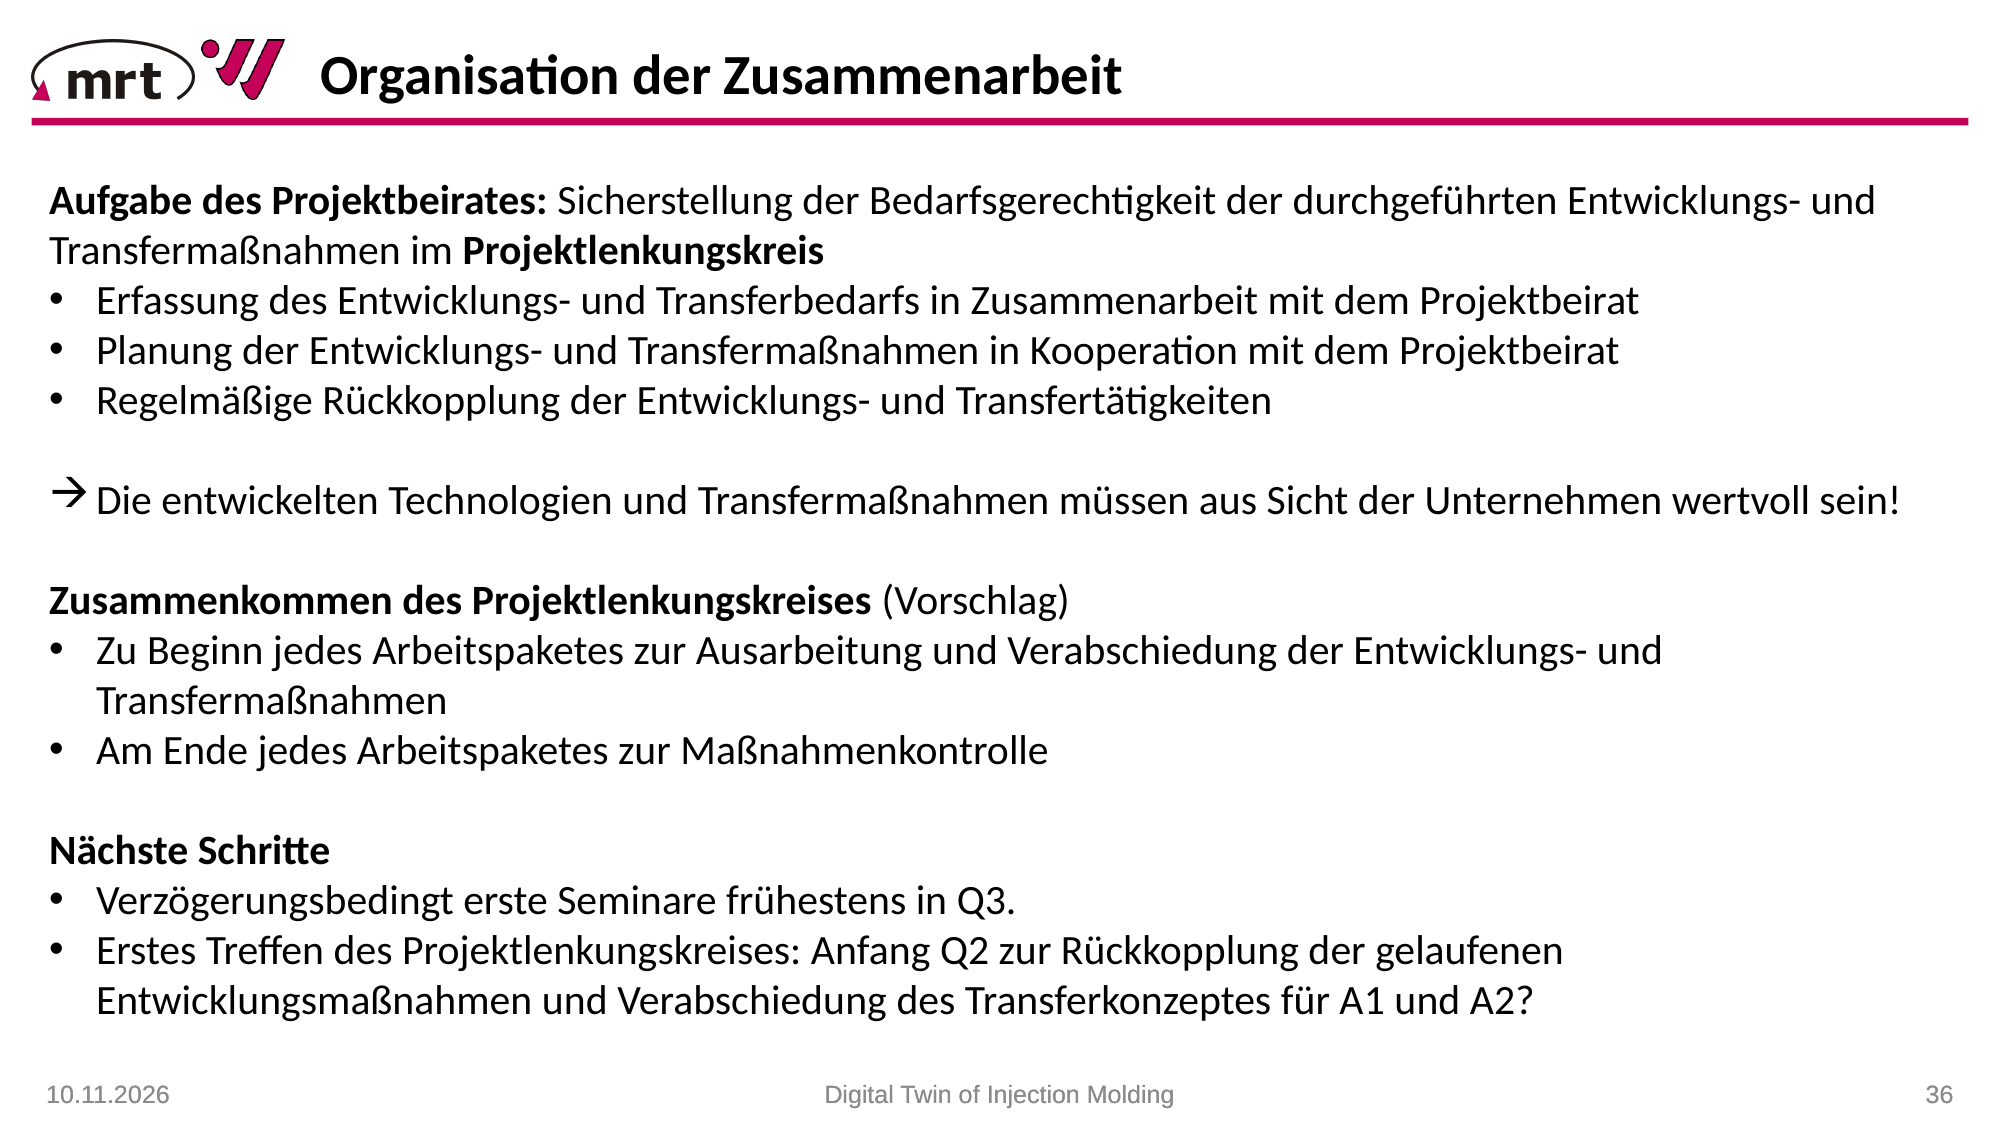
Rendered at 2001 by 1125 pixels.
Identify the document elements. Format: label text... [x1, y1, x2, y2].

picture [201, 39, 285, 100]
slide_number 36 [1649, 1064, 1969, 1124]
text_box Aufgabe des Projektbeirates: Sicherstellung der Bedarfsgerechtigkeit der durchgeführten Entwicklungs- und Transfermaßnahmen im Projektlenkungskreis Erfassung des Entwicklungs- und Transferbedarfs in Zusammenarbeit mit dem Projektbeirat Planung der Entwicklungs- und Transfermaßnahmen in Kooperation mit dem Projektbeirat Regelmäßige Rückkopplung der Entwicklungs- und Transfertätigkeiten Die entwickelten Technologien und Transfermaßnahmen müssen aus Sicht der Unternehmen wertvoll sein! Zusammenkommen des Projektlenkungskreises (Vorschlag) Zu Beginn jedes Arbeitspaketes zur Ausarbeitung und Verabschiedung der Entwicklungs- und Transfermaßnahmen Am Ende jedes Arbeitspaketes zur Maßnahmenkontrolle Nächste Schritte Verzögerungsbedingt erste Seminare frühestens in Q3. Erstes Treffen des Projektlenkungskreises: Anfang Q2 zur Rückkopplung der gelaufenen Entwicklungsmaßnahmen und Verabschiedung des Transferkonzeptes für A1 und A2? [31, 160, 1969, 1059]
picture [31, 39, 195, 101]
footer Digital Twin of Injection Molding [362, 1064, 1638, 1124]
text_box Organisation der Zusammenarbeit [305, 31, 1969, 114]
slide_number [31, 1064, 351, 1124]
